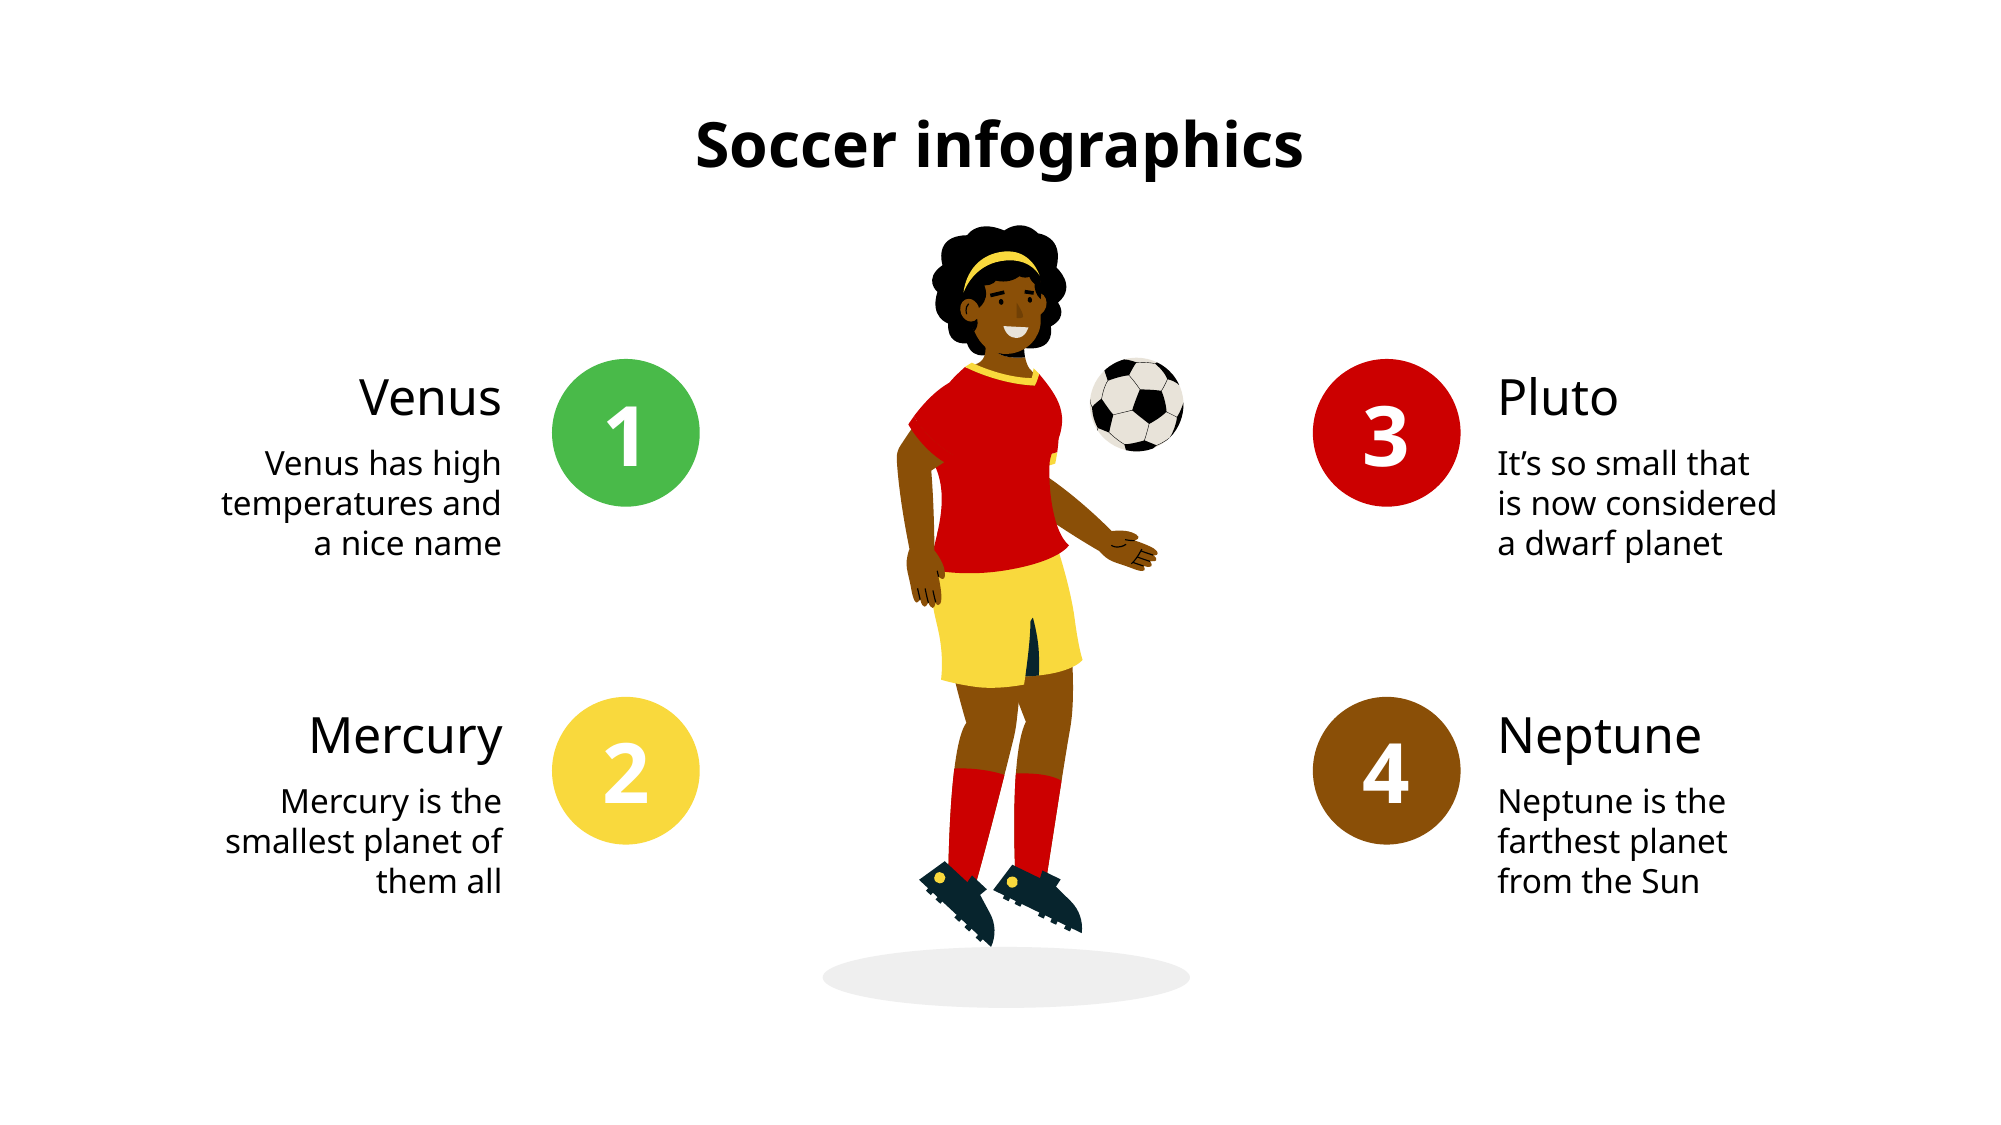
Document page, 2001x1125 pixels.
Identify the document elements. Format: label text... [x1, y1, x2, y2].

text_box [197, 358, 523, 572]
text_box 3 [1312, 358, 1461, 507]
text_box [822, 225, 1191, 1009]
title Soccer infographics [156, 117, 1844, 208]
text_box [1477, 696, 1803, 910]
text_box 1 [551, 358, 700, 507]
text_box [197, 696, 523, 910]
text_box 4 [1312, 696, 1461, 845]
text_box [1477, 358, 1803, 572]
text_box 2 [551, 696, 700, 845]
